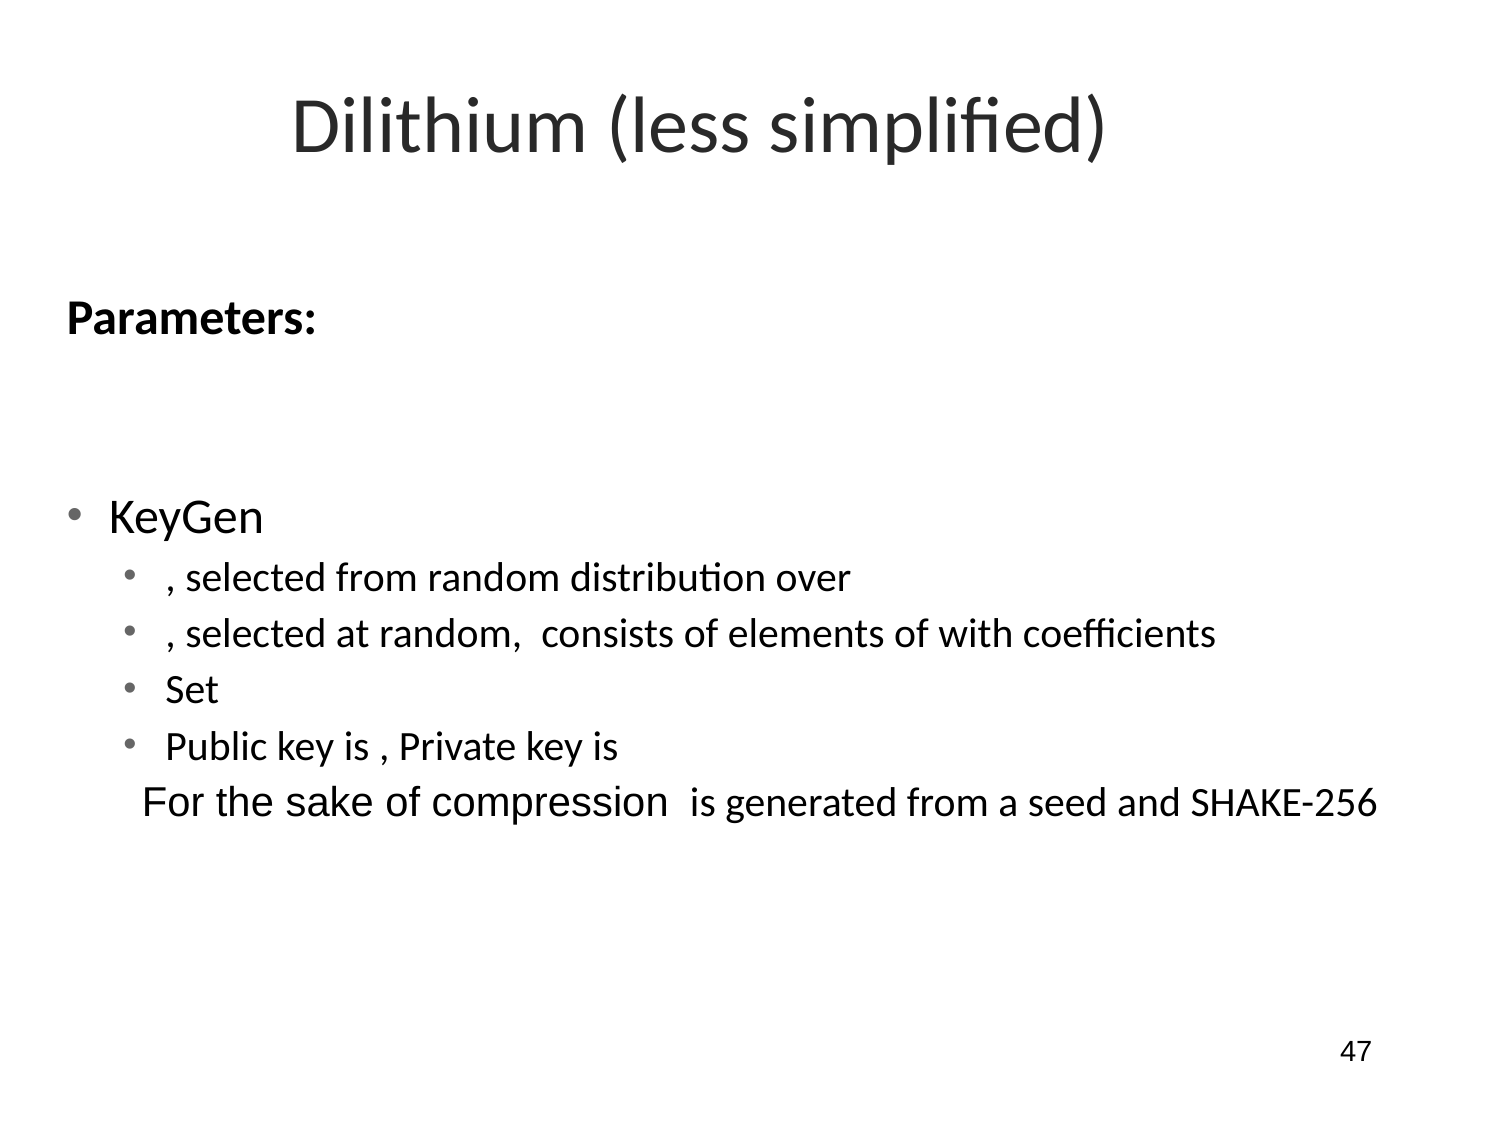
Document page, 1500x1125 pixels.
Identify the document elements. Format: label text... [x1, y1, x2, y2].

text_box Dilithium (less simplified) [149, 77, 1251, 175]
slide_number 47 [1074, 1024, 1388, 1101]
